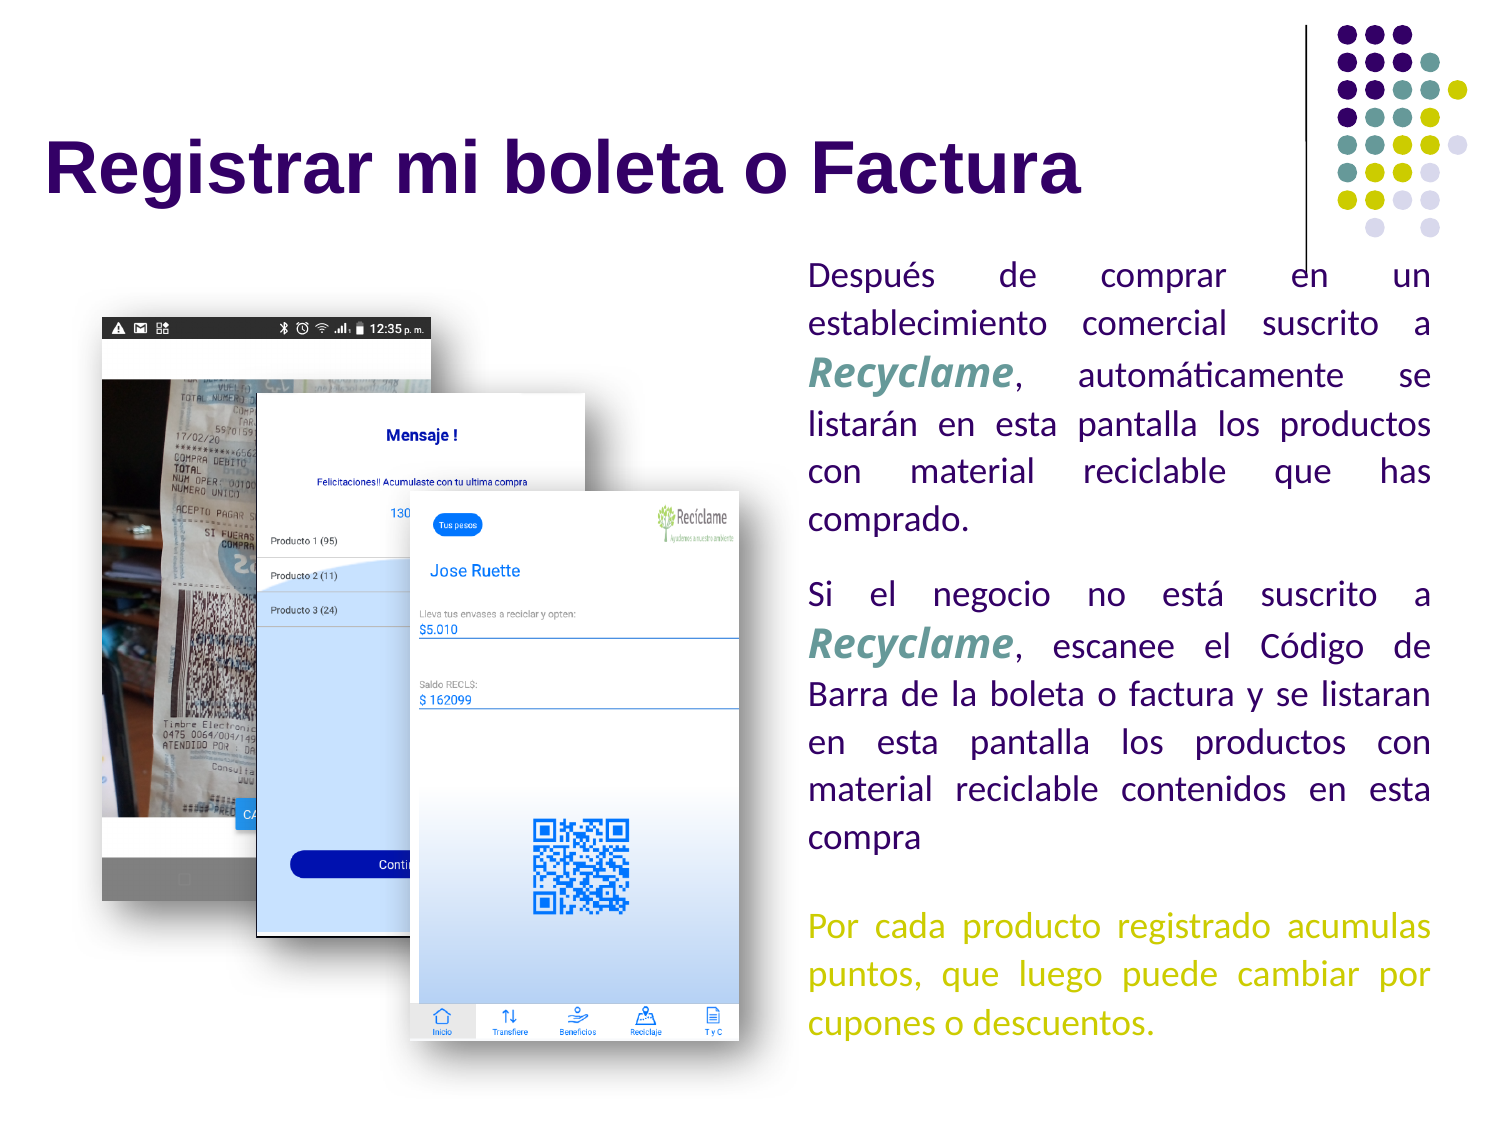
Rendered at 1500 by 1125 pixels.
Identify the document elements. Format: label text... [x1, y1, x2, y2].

list Después de comprar en un establecimiento comercial suscrito a Recyclame, automáticamente se listarán en esta pantalla los productos con material reciclable que has comprado. [785, 240, 1447, 548]
text_box Por cada producto registrado acumulas puntos, que luego puede cambiar por cupones o descuentos. [785, 890, 1447, 1052]
picture [102, 317, 739, 1041]
text_box Si el negocio no está suscrito a Recyclame, escanee el Código de Barra de la boleta o factura y se listaran en esta pantalla los productos con material reciclable contenidos en esta compra [787, 558, 1447, 866]
title Registrar mi boleta o Factura [29, 3, 1292, 217]
